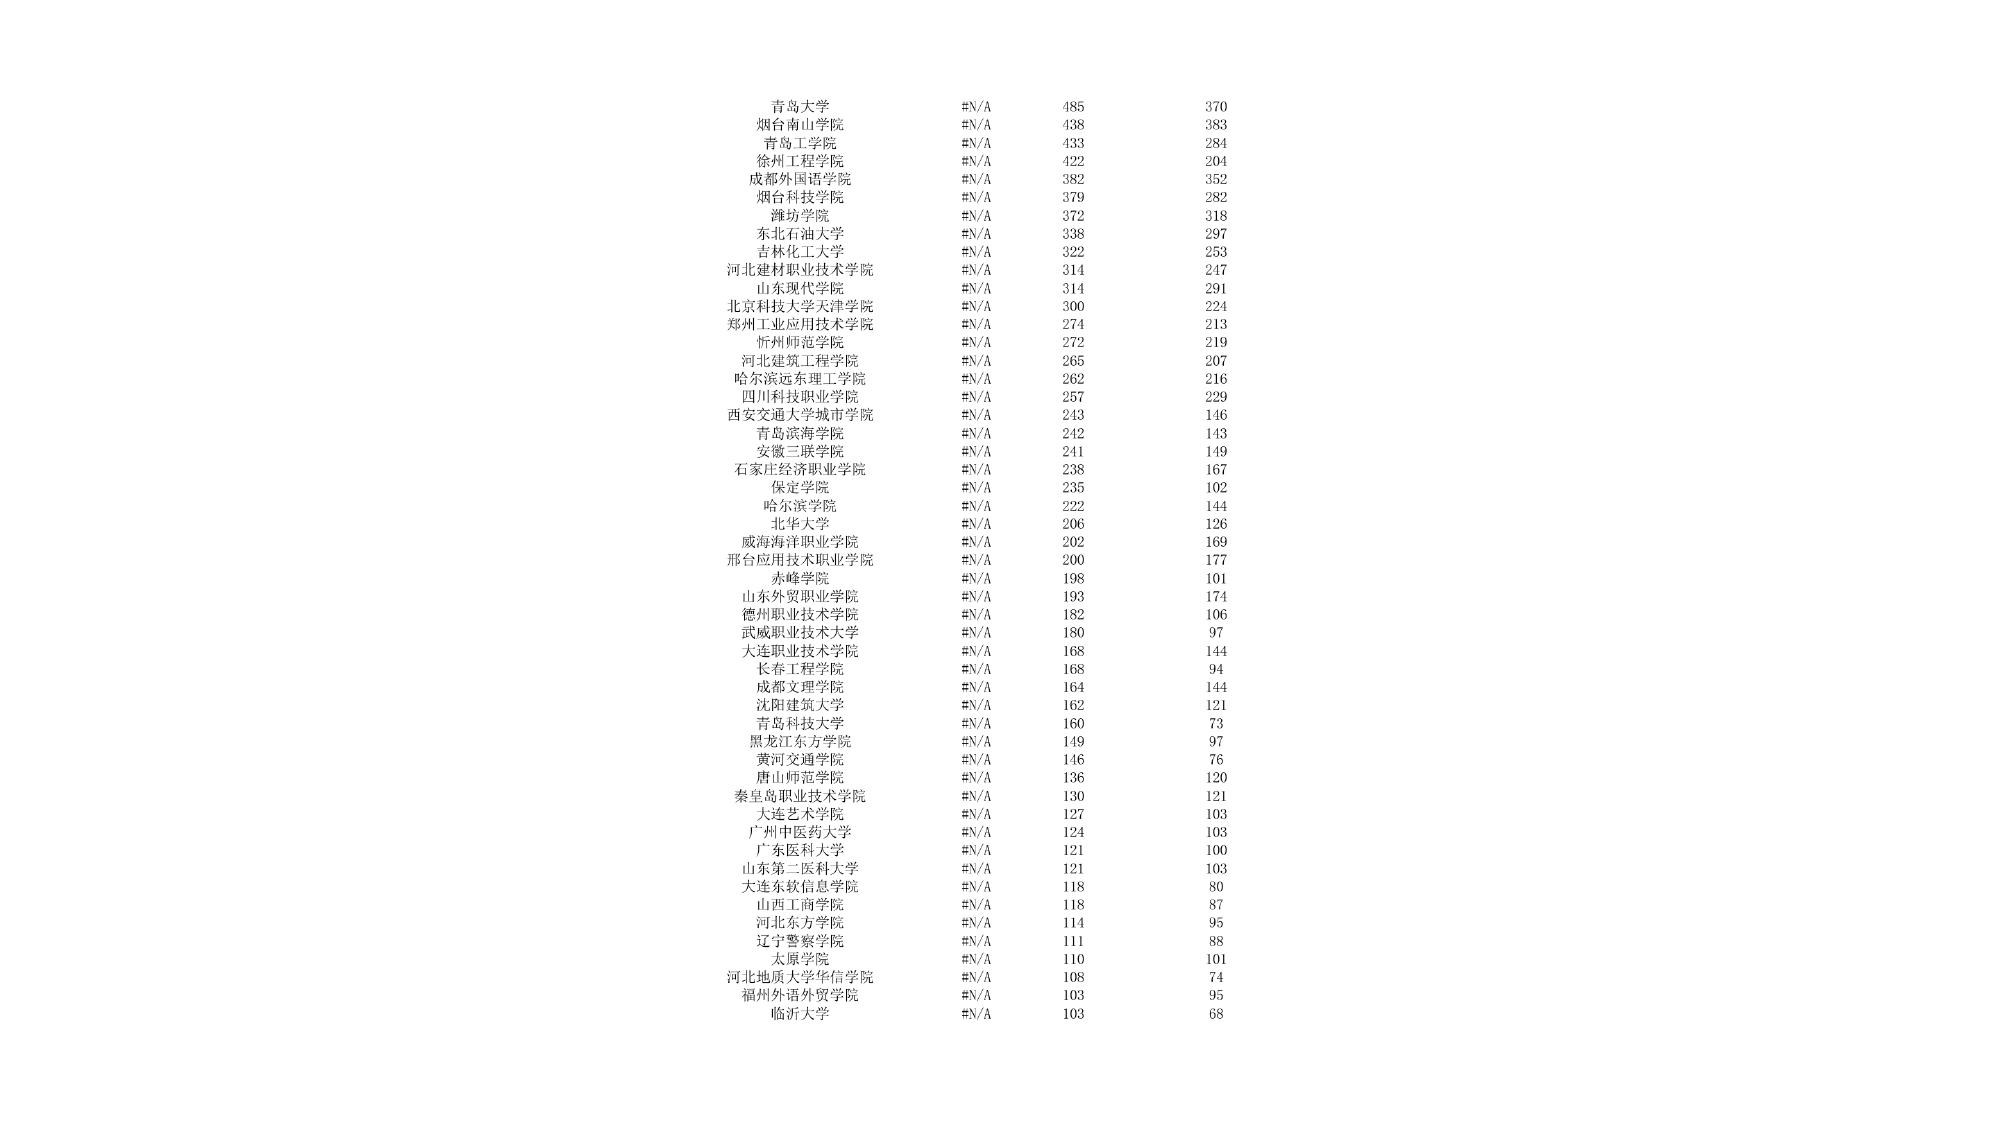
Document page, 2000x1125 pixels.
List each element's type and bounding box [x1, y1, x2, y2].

picture [601, 0, 1399, 1125]
